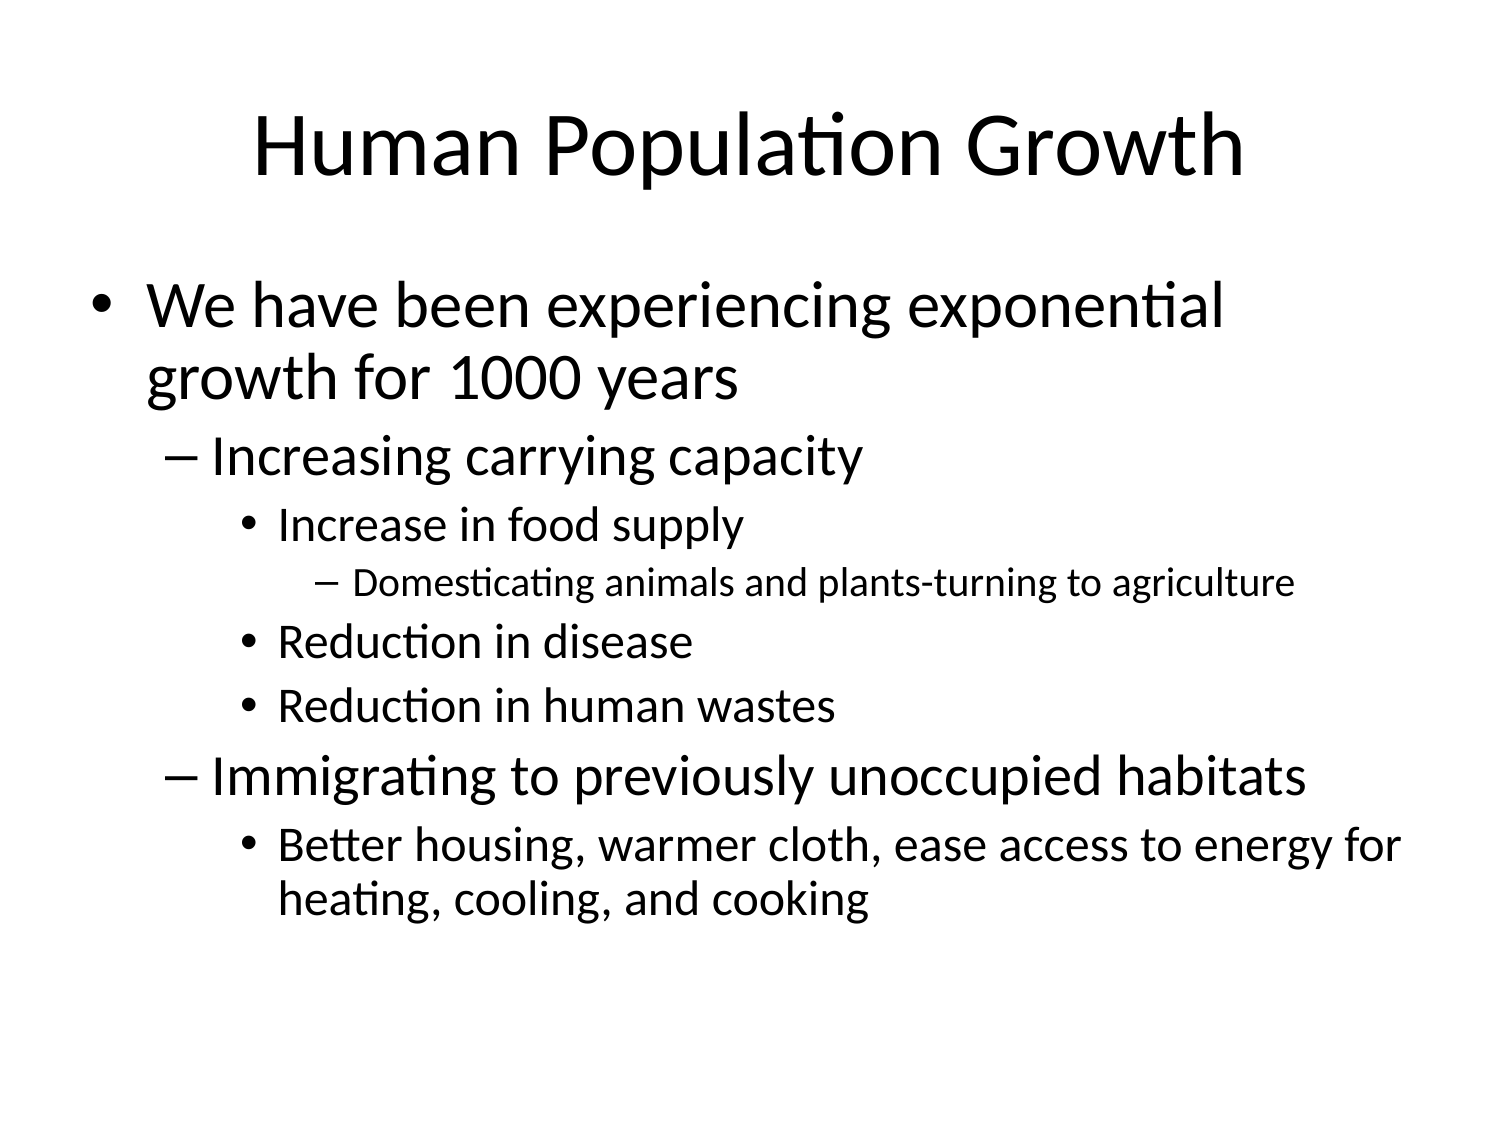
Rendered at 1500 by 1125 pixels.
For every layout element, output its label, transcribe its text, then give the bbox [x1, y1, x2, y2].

list We have been experiencing exponential growth for 1000 years Increasing carrying capacity Increase in food supply Domesticating animals and plants-turning to agriculture Reduction in disease Reduction in human wastes Immigrating to previously unoccupied habitats Better housing, warmer cloth, ease access to energy for heating, cooling, and cooking [75, 262, 1425, 1005]
title Human Population Growth [75, 45, 1425, 233]
